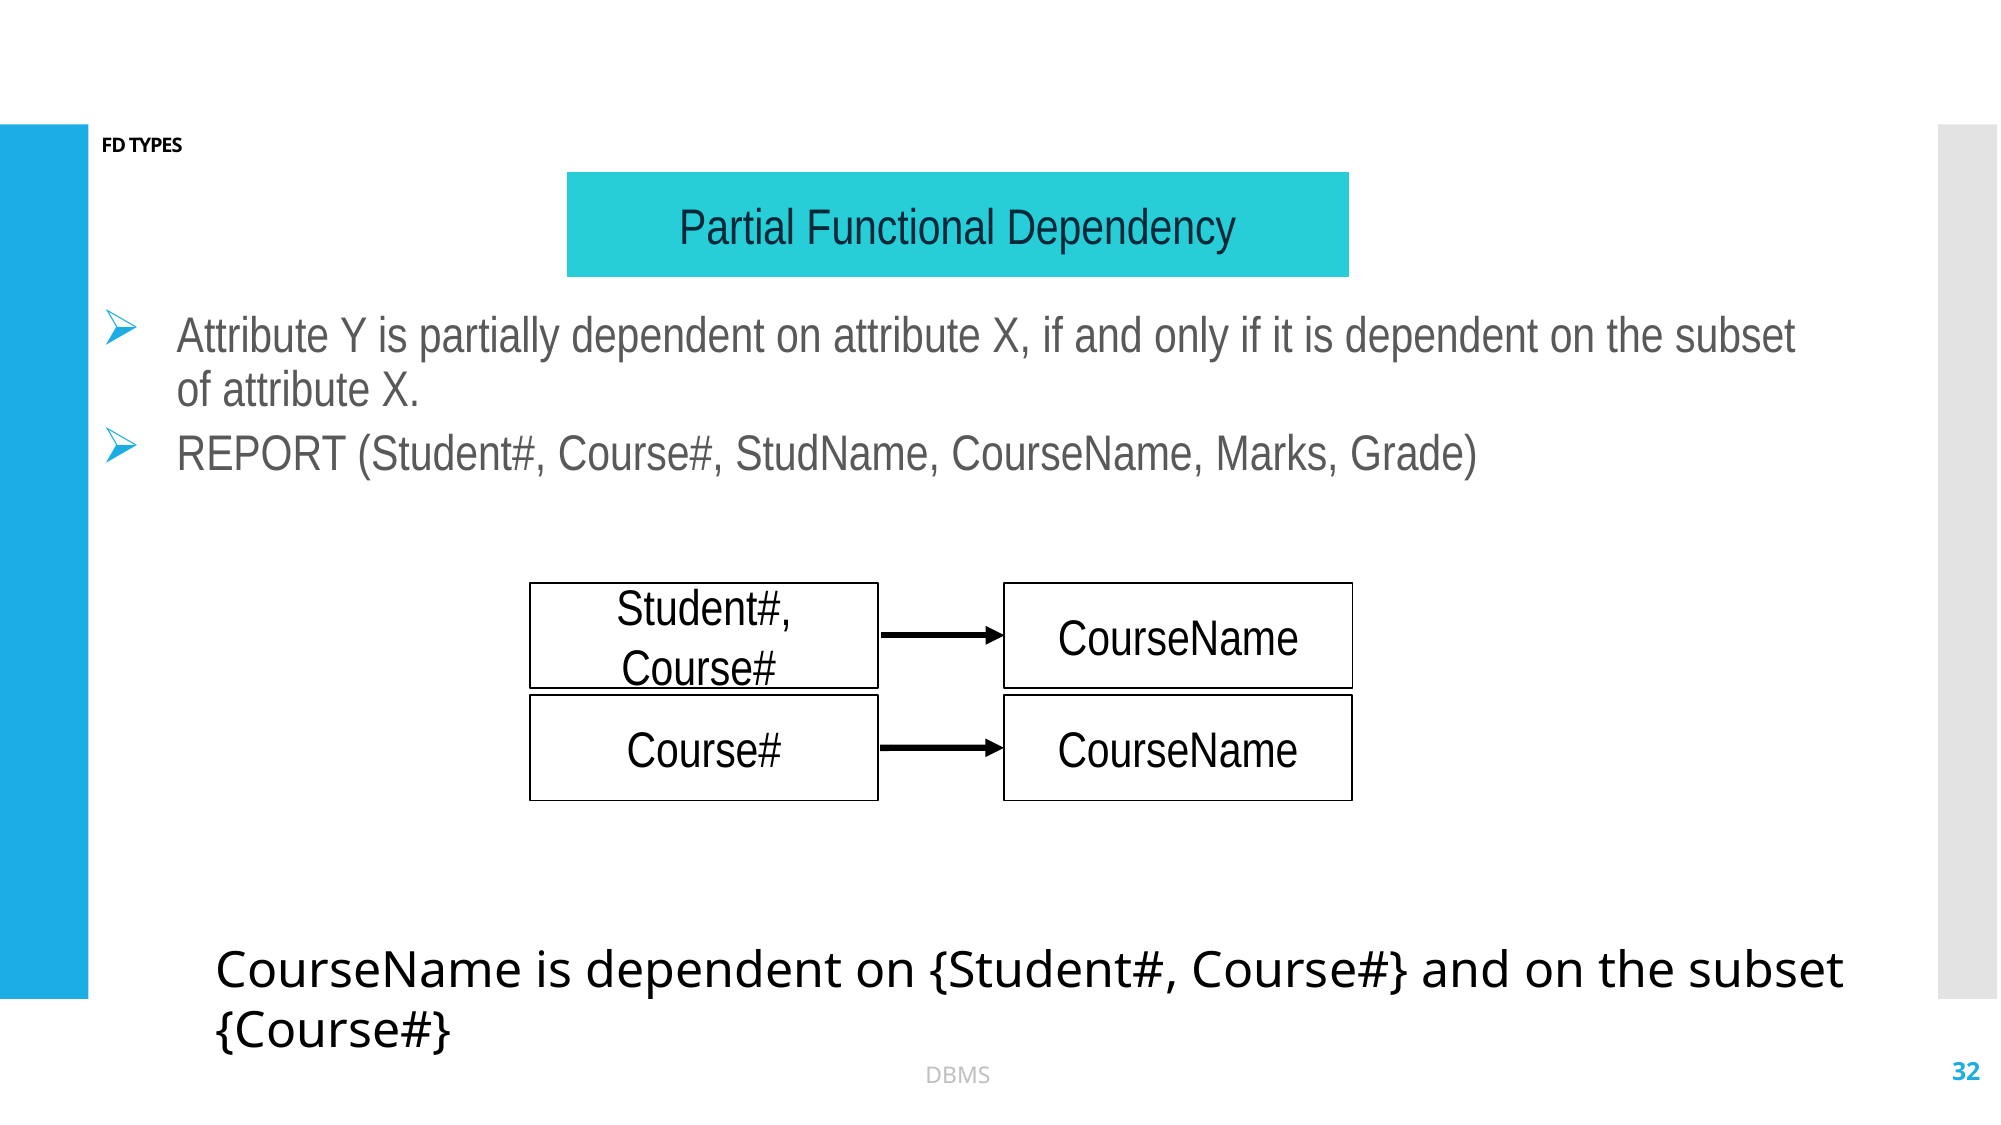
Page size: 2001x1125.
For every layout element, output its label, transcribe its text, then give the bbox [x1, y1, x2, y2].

text_box CourseName is dependent on {Student#, Course#} and on the subset {Course#} [201, 930, 1972, 1066]
list Attribute Y is partially dependent on attribute X, if and only if it is dependent on the subset of attribute X. REPORT (Student#, Course#, StudName, CourseName, Marks, Grade) [86, 231, 1830, 1036]
text_box Partial Functional Dependency [565, 189, 1351, 231]
slide_number 32 [1744, 1042, 1996, 1103]
footer DBMS [473, 1046, 1443, 1107]
title FD TYPES [86, 128, 1653, 189]
